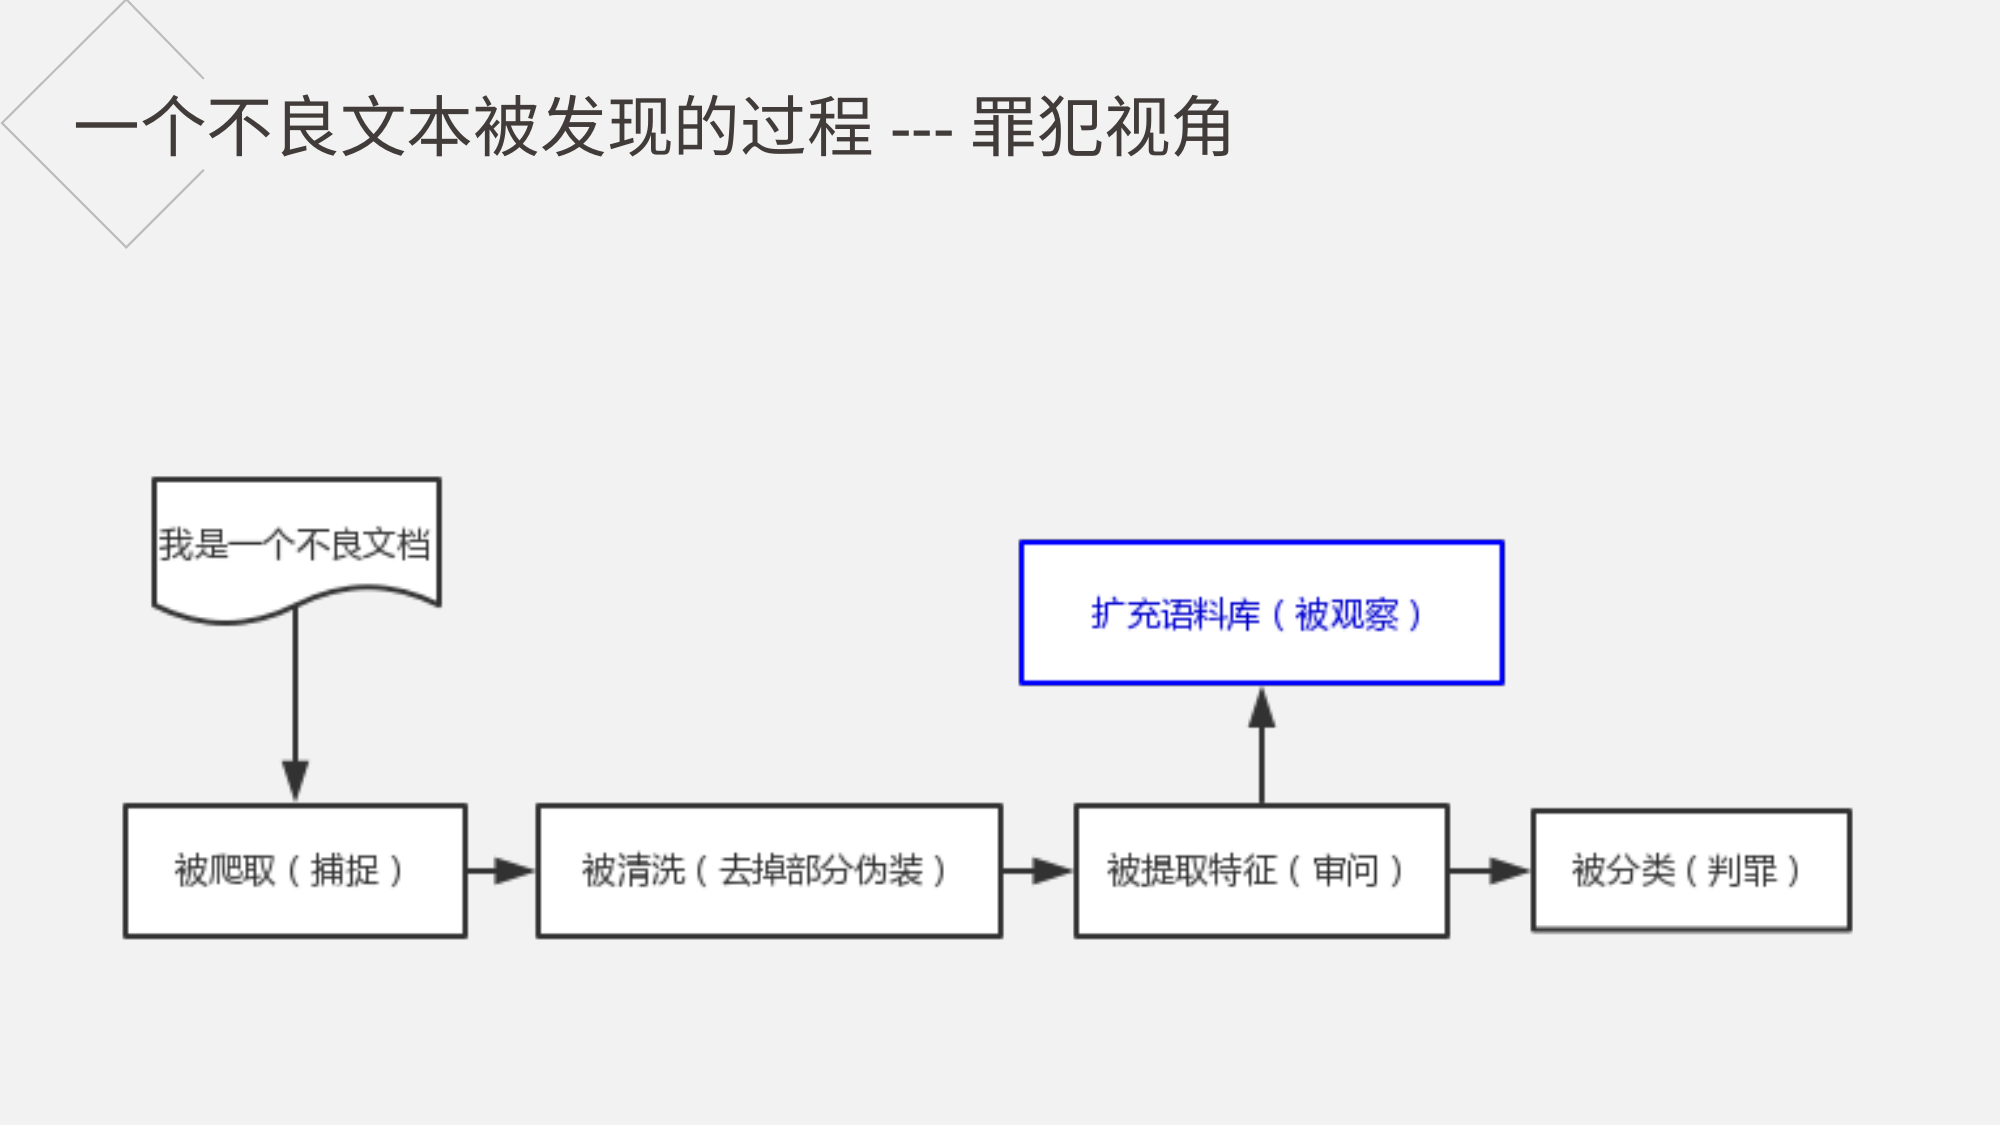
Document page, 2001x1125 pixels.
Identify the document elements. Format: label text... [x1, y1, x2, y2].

text_box 一个不良文本被发现的过程---罪犯视角 [204, 77, 1256, 172]
picture [1, 355, 1934, 1019]
text_box [0, 0, 205, 249]
